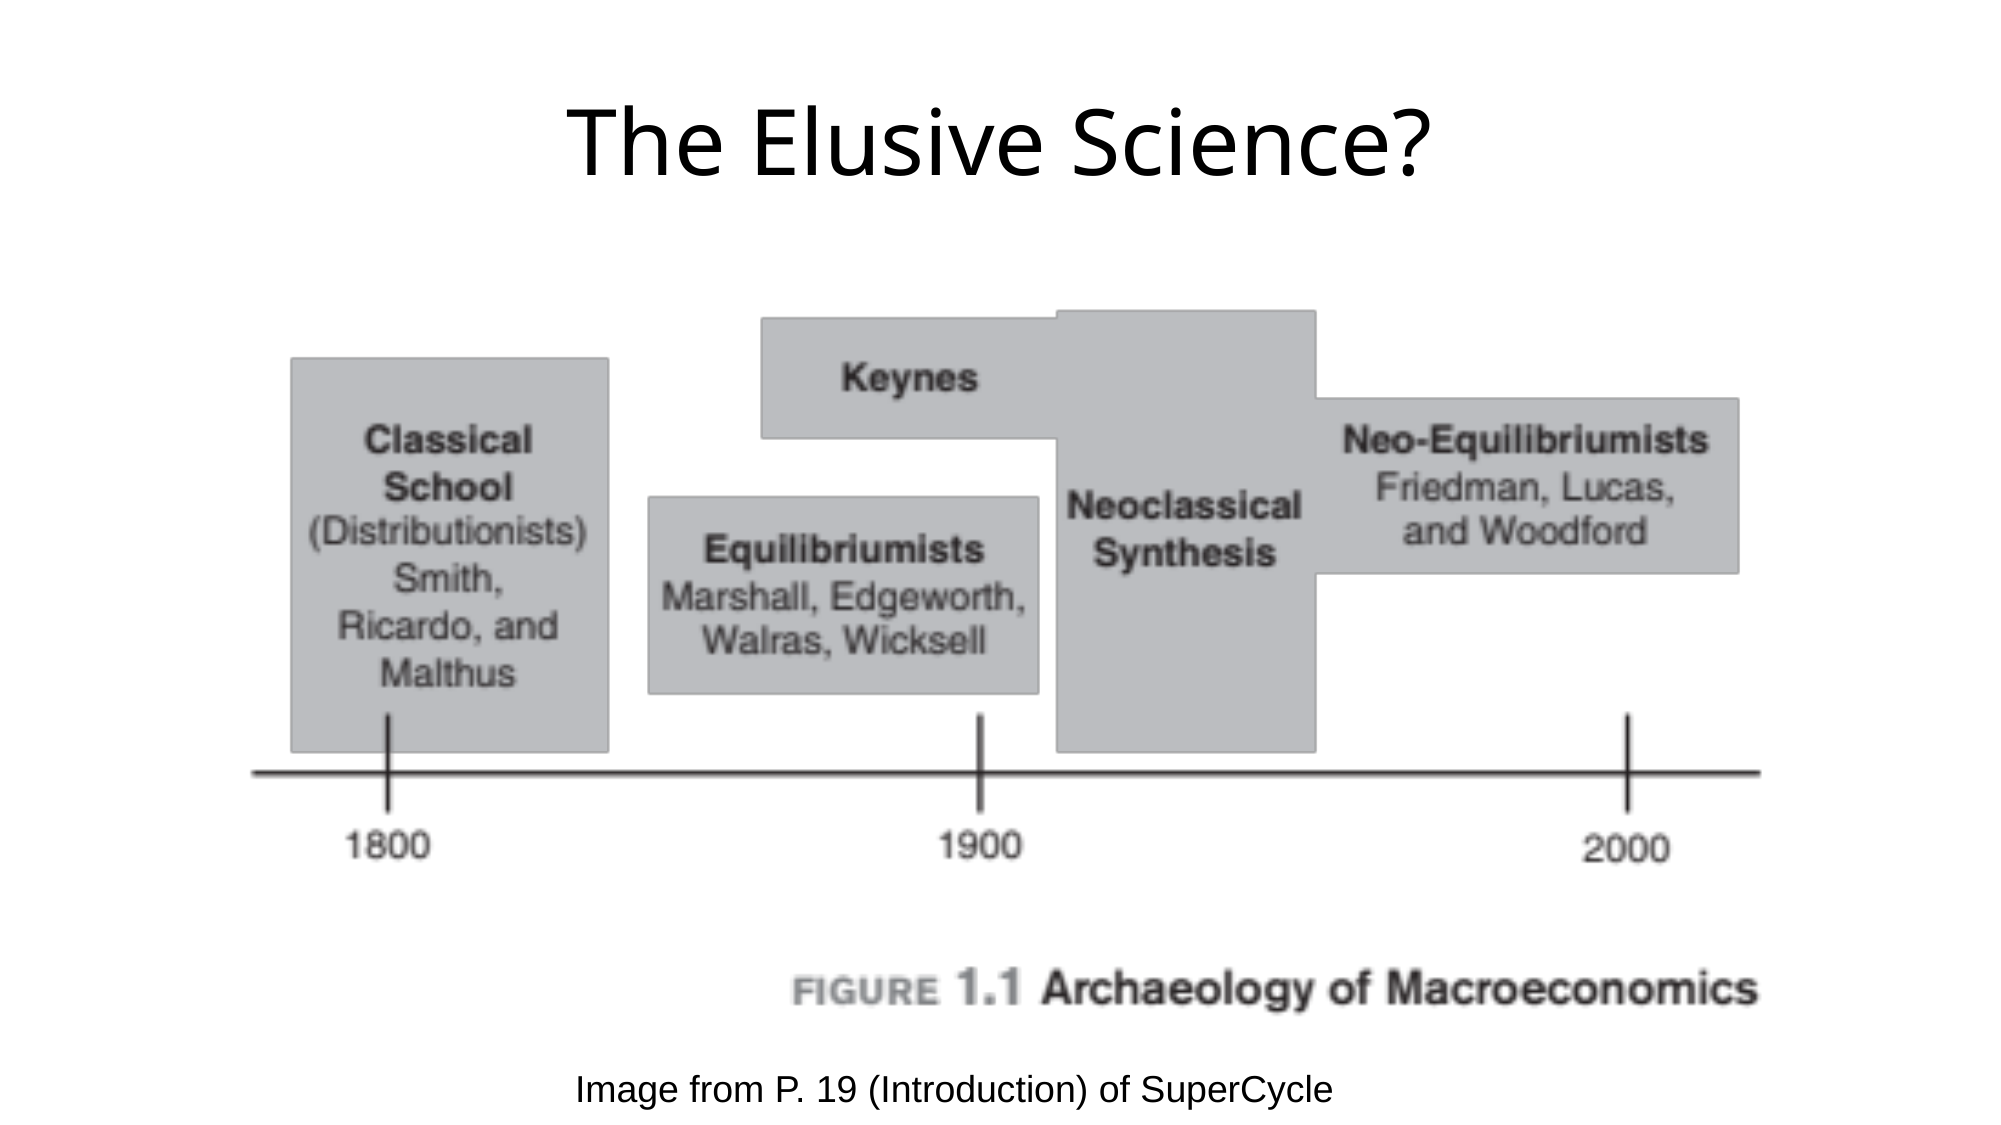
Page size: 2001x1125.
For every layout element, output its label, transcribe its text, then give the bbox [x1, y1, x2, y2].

picture [143, 255, 1857, 1035]
title The Elusive Science? [99, 45, 1900, 233]
text_box Image from P. 19 (Introduction) of SuperCycle [560, 1057, 1360, 1118]
